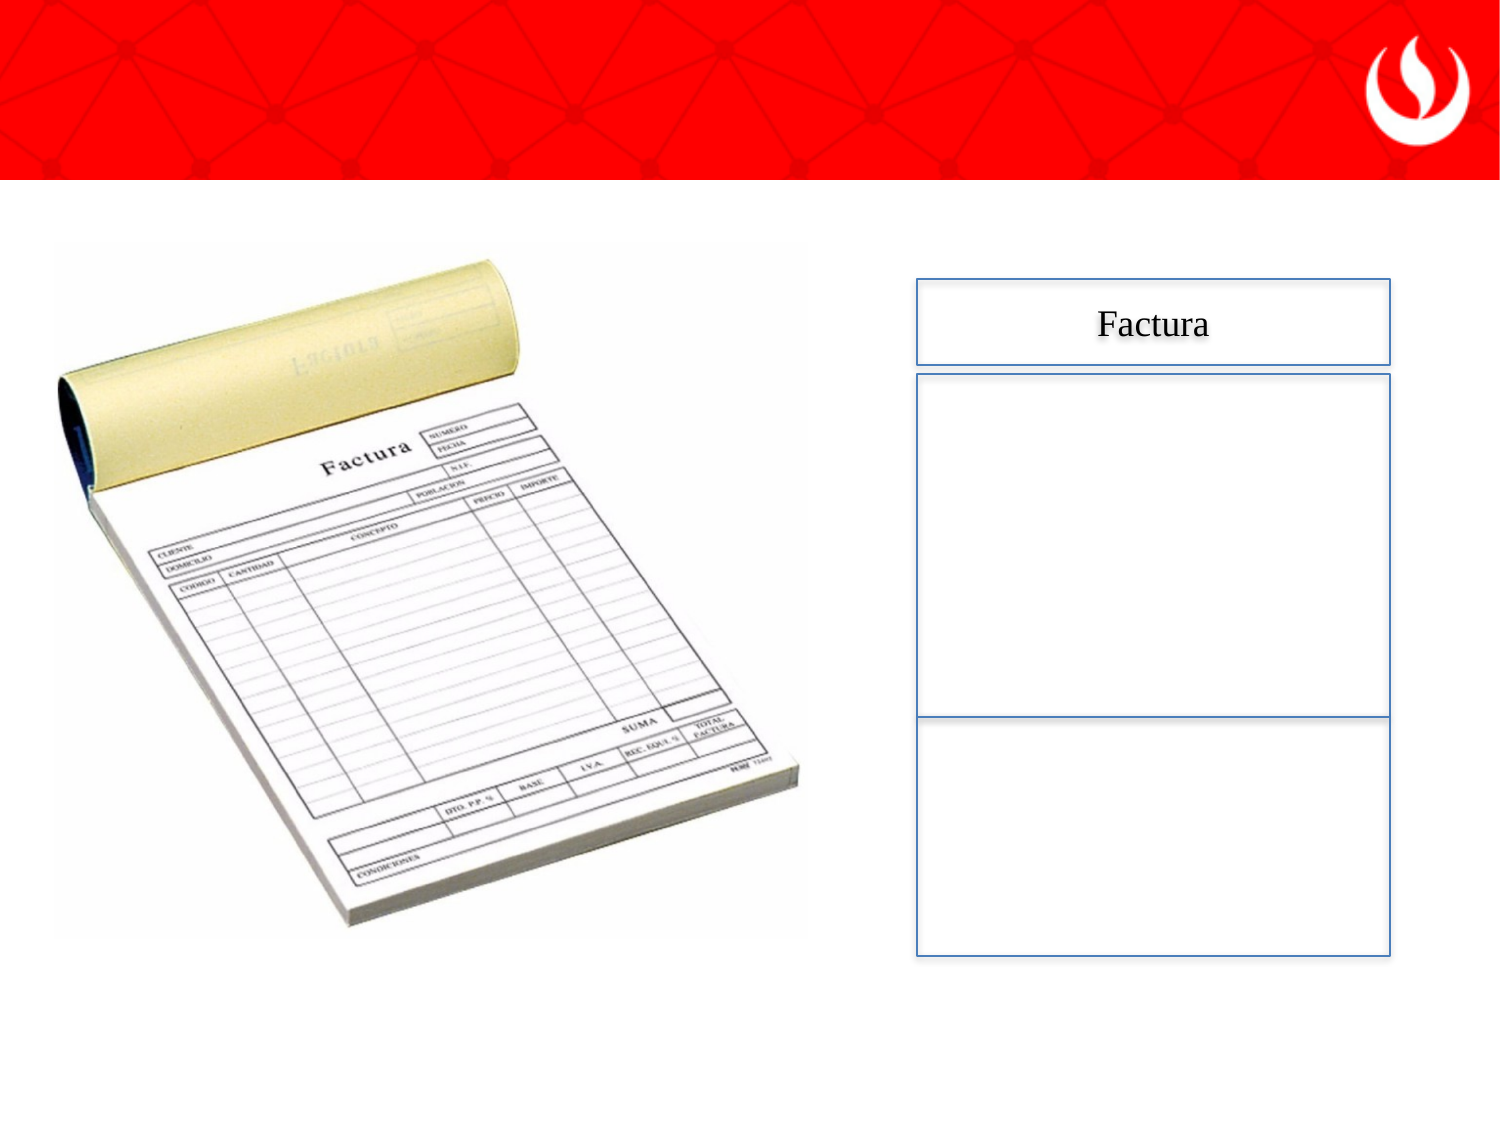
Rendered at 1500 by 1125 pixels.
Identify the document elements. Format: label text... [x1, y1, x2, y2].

text_box [916, 716, 1391, 957]
text_box [916, 373, 1391, 716]
picture [0, 0, 1500, 180]
picture [53, 242, 809, 939]
text_box Factura [916, 278, 1391, 366]
